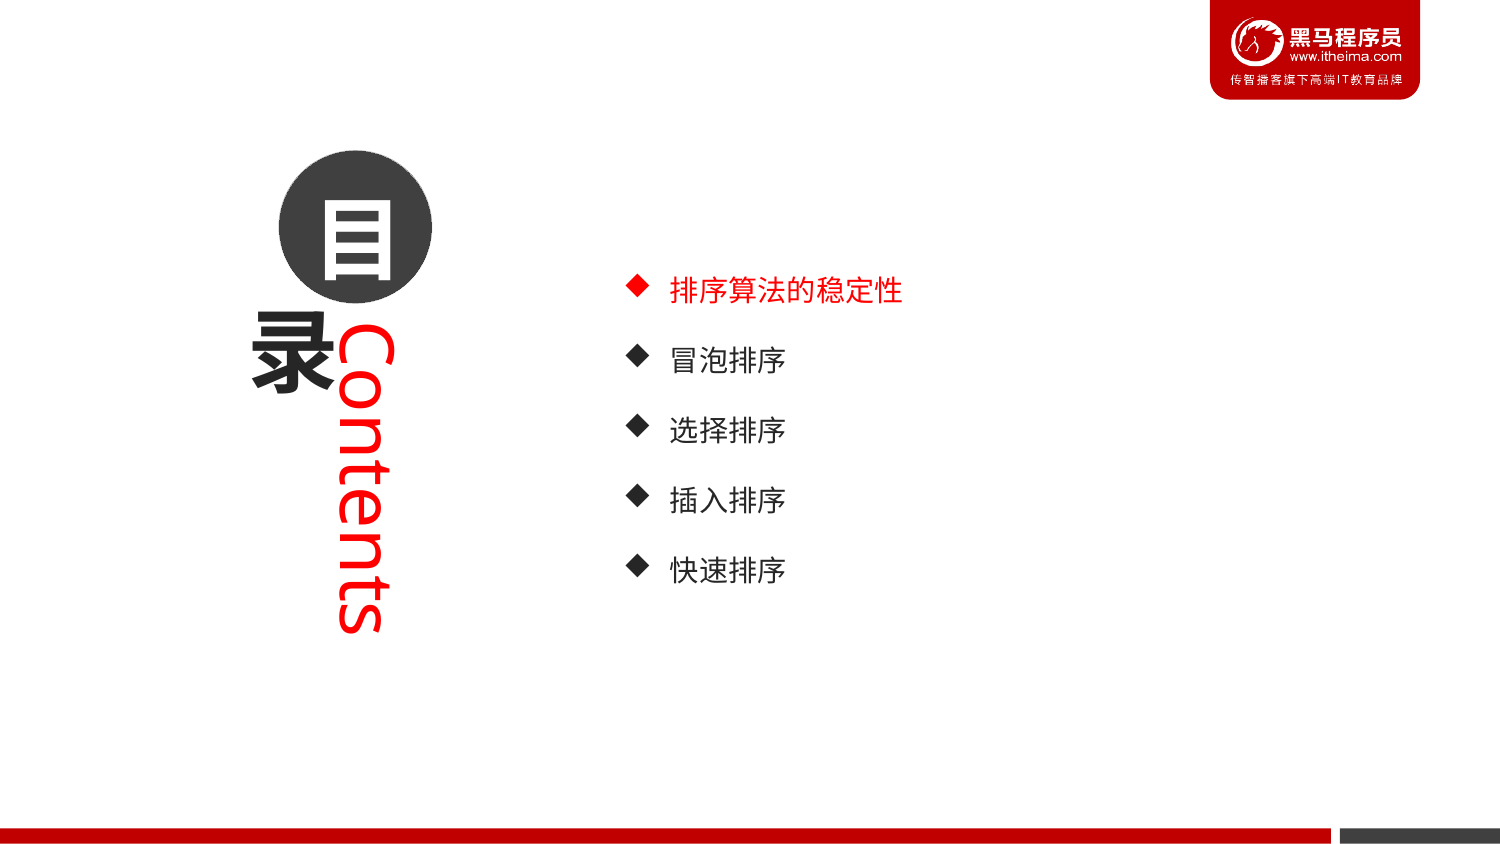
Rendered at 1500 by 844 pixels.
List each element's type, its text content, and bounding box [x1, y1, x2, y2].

picture [1212, 8, 1421, 94]
text_box 目 [278, 150, 433, 304]
text_box 录 [218, 288, 339, 410]
text_box 排序算法的稳定性 冒泡排序 选择排序 插入排序 快速排序 [608, 230, 1317, 595]
text_box Contents [321, 314, 427, 749]
